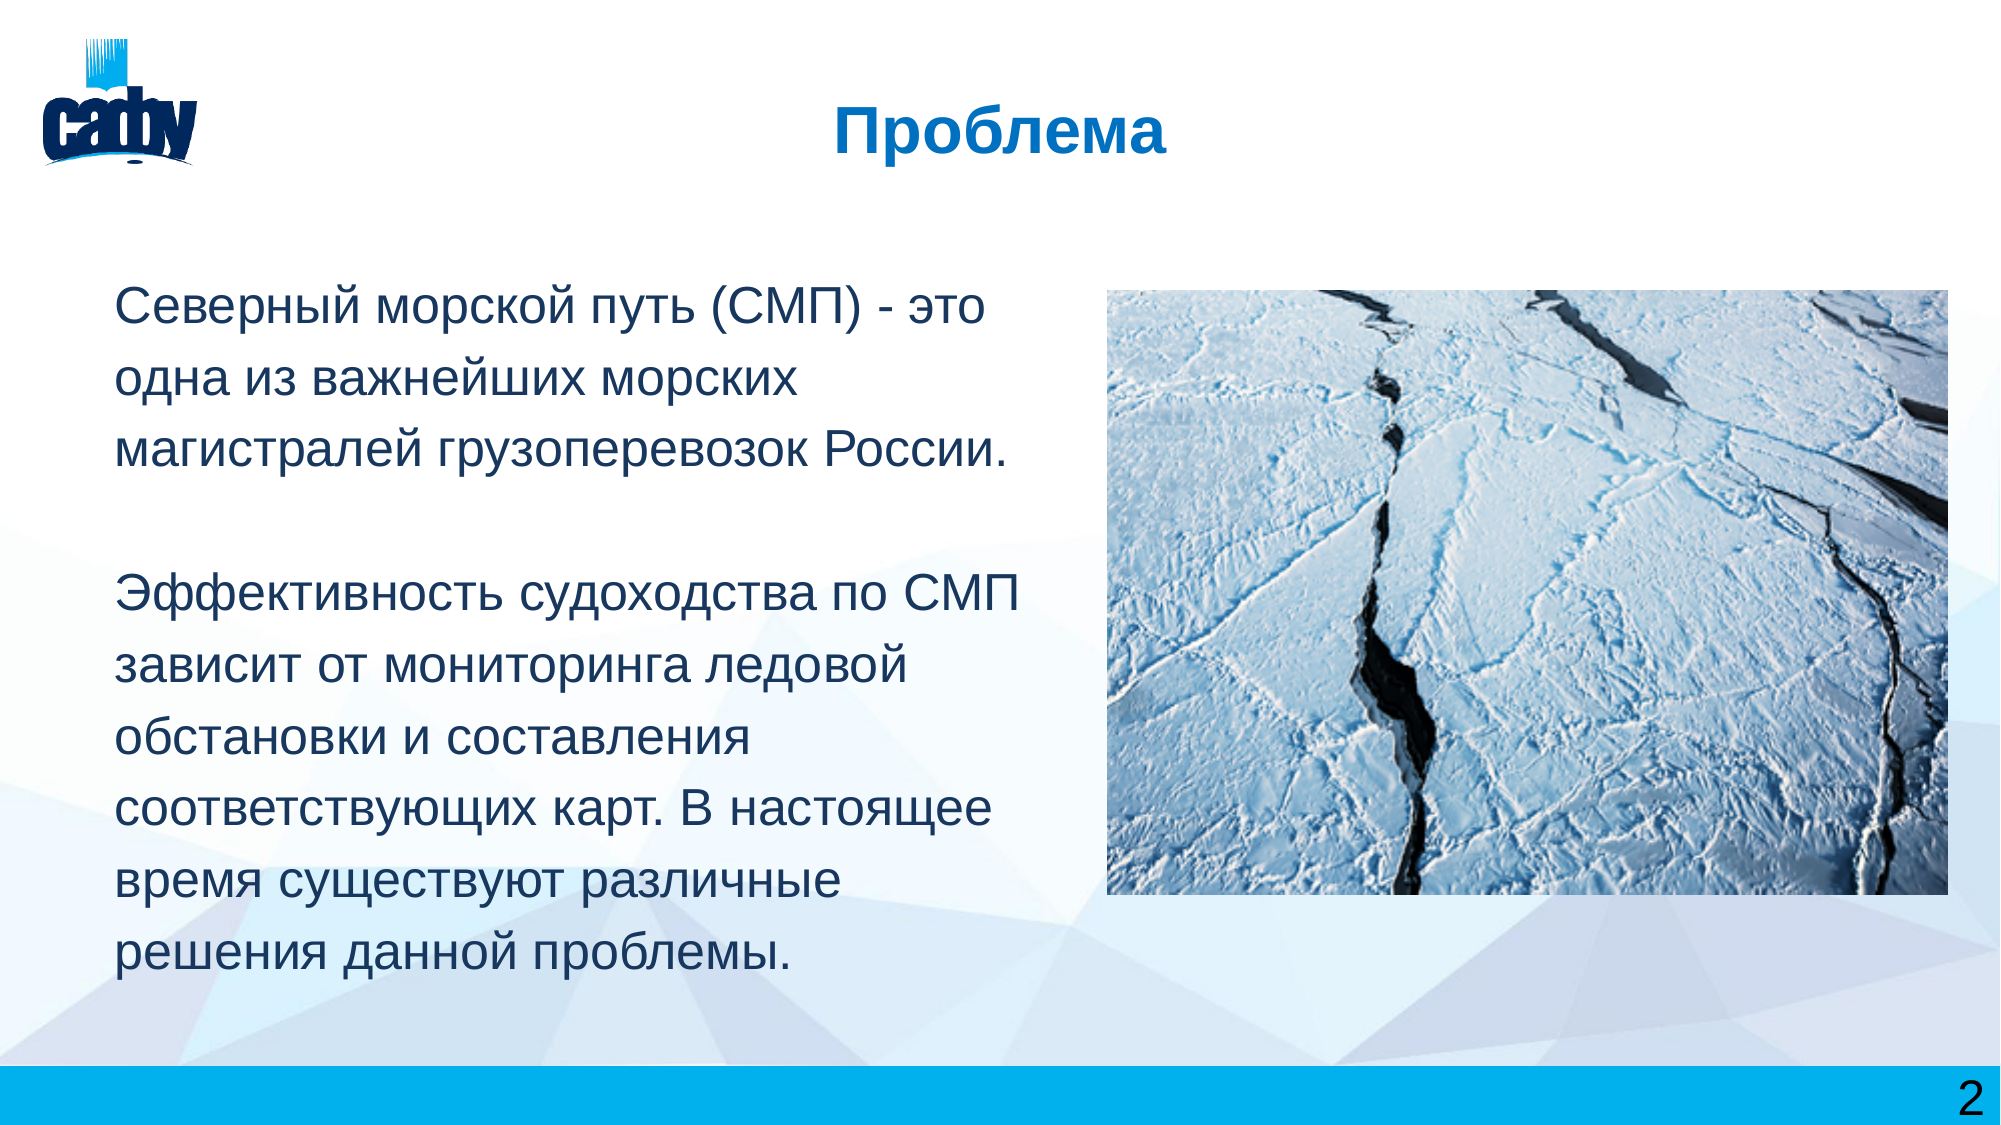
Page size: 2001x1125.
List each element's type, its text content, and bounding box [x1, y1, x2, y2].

text_box Северный морской путь (СМП) - это одна из важнейших морских магистралей грузоперевозок России. Эффективность судоходства по СМП зависит от мониторинга ледовой обстановки и составления соответствующих карт. В настоящее время существуют различные решения данной проблемы. [99, 246, 1048, 995]
picture [0, 0, 2001, 1065]
slide_number ‹#› [1533, 1065, 2000, 1125]
title Проблема [291, 45, 1709, 209]
